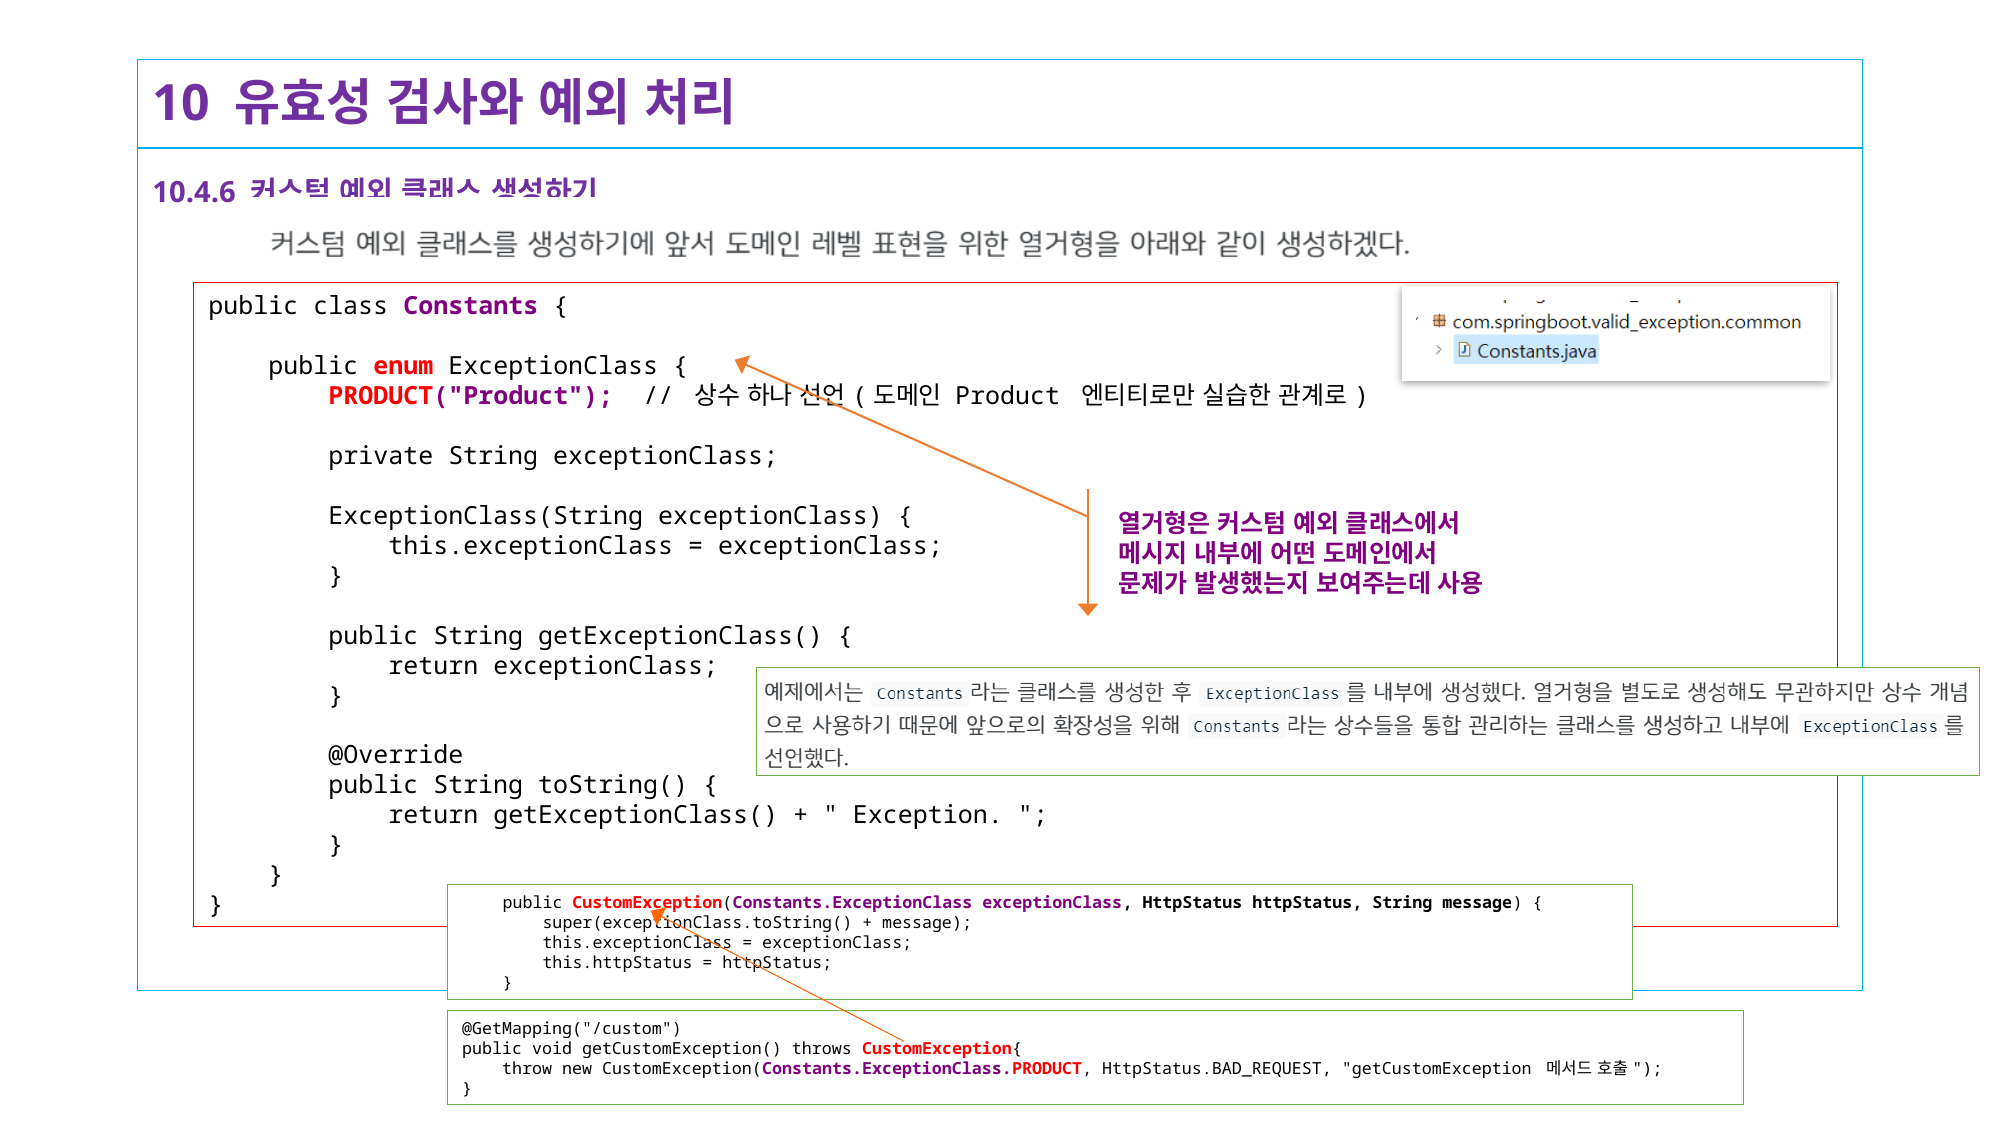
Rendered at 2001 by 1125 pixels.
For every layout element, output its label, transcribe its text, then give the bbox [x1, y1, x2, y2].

text_box public CustomException(Constants.ExceptionClass exceptionClass, HttpStatus httpStatus, String message) { super(exceptionClass.toString() + message); this.exceptionClass = exceptionClass; this.httpStatus = httpStatus; } [447, 884, 1633, 1000]
text_box 열거형은 커스텀 예외 클래스에서 메시지 내부에 어떤 도메인에서 문제가 발생했는지 보여주는데 사용 [1104, 489, 1521, 616]
picture [756, 667, 1980, 776]
list 10.4.6 커스텀 예외 클래스 생성하기 [137, 148, 1863, 991]
picture [254, 211, 1425, 278]
picture [1416, 300, 1816, 366]
text_box 열거형은 커스텀 예외 클래스에서 메시지 내부에 어떤 도메인에서 문제가 발생했는지 보여주는데 사용 [734, 355, 1099, 617]
text_box @GetMapping("/custom") public void getCustomException() throws CustomException{ throw new CustomException(Constants.ExceptionClass.PRODUCT, HttpStatus.BAD_REQUEST, "getCustomException 메서드 호출"); } [447, 1010, 1744, 1105]
title 10 유효성 검사와 예외 처리 [137, 59, 1863, 148]
text_box public class Constants { public enum ExceptionClass { PRODUCT("Product"); // 상수 하나 선언(도메인 Product 엔티티로만 실습한 관계로) private String exceptionClass; ExceptionClass(String exceptionClass) { this.exceptionClass = exceptionClass; } public String getExceptionClass() { return exceptionClass; } @Override public String toString() { return getExceptionClass() + " Exception. "; } } } [193, 282, 1838, 927]
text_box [650, 910, 905, 1042]
